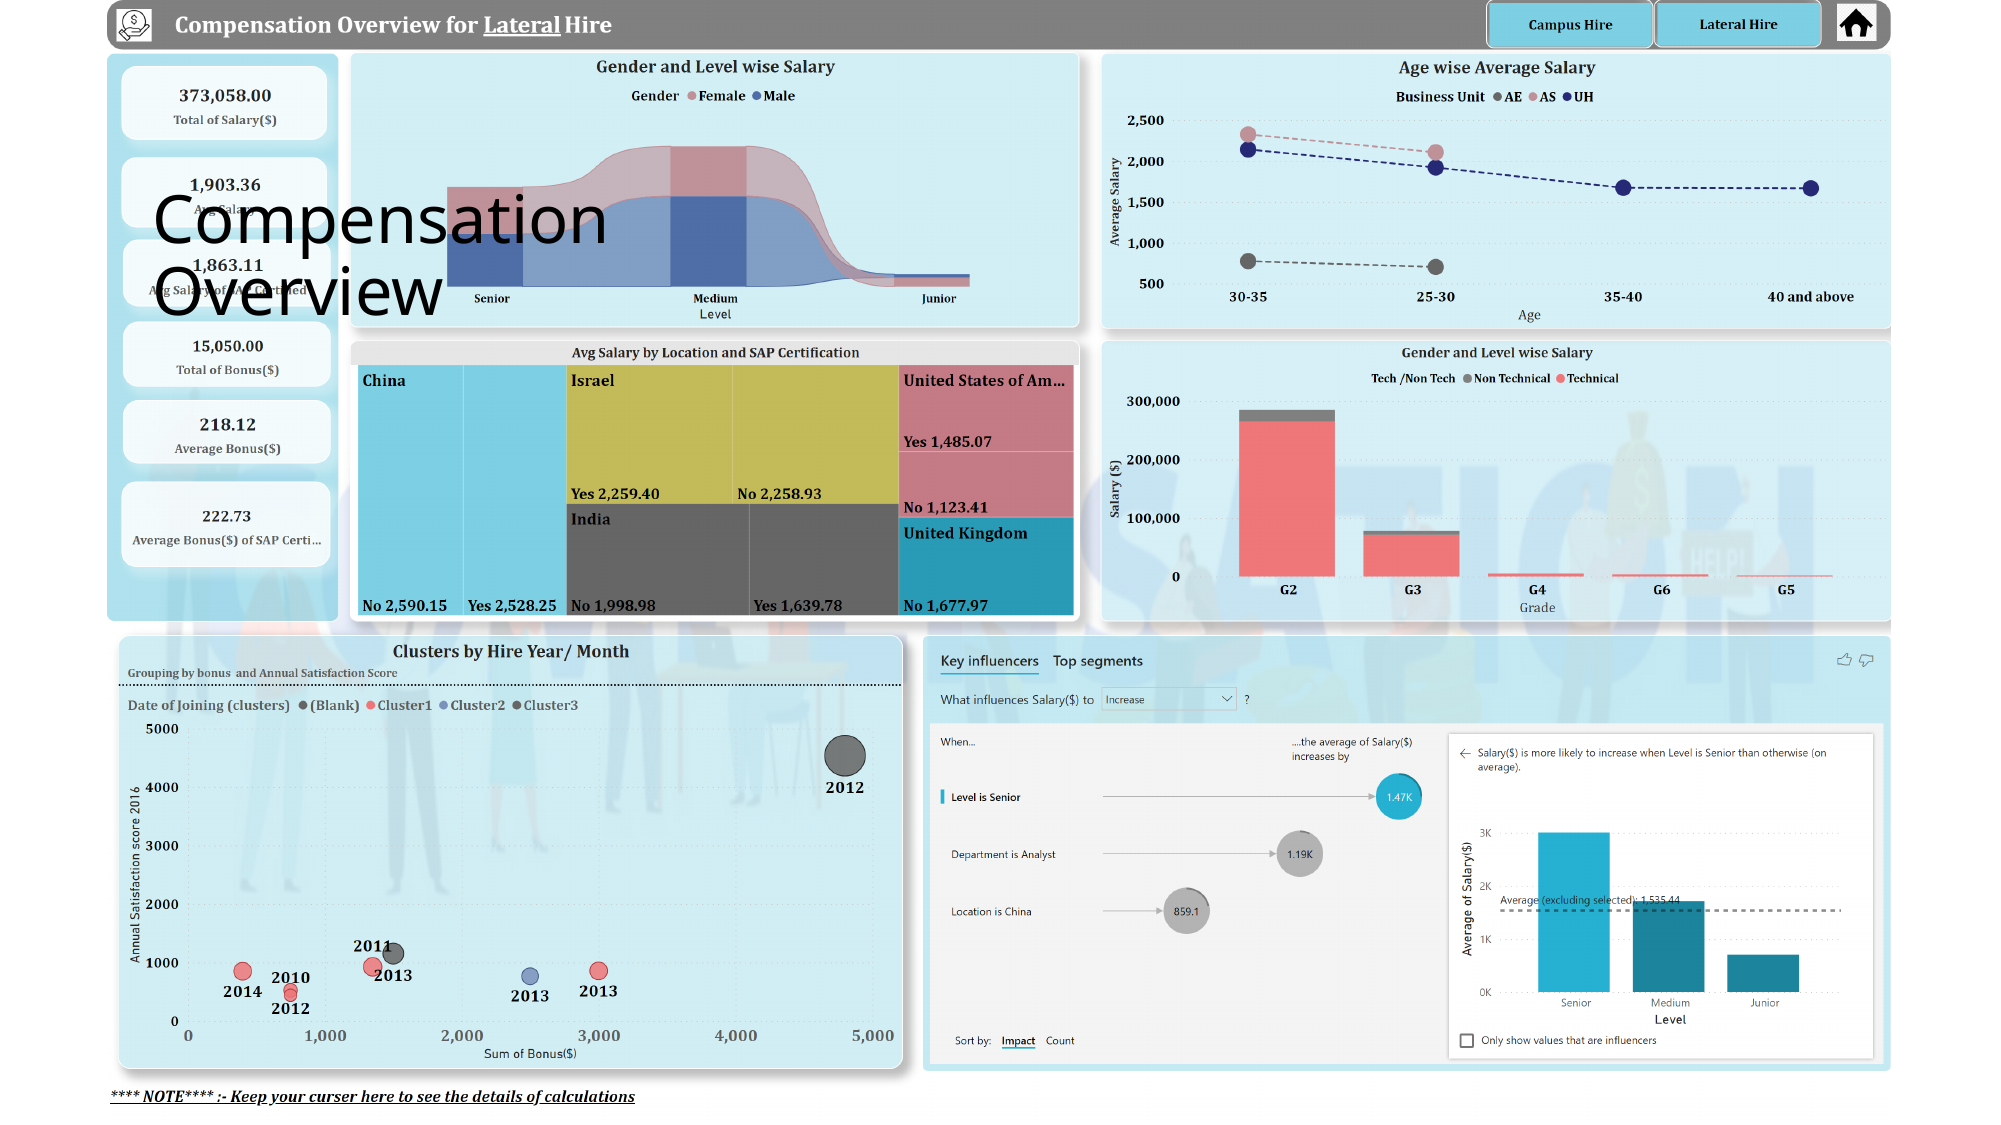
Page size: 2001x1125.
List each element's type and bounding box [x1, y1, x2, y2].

picture [106, 0, 1891, 1124]
